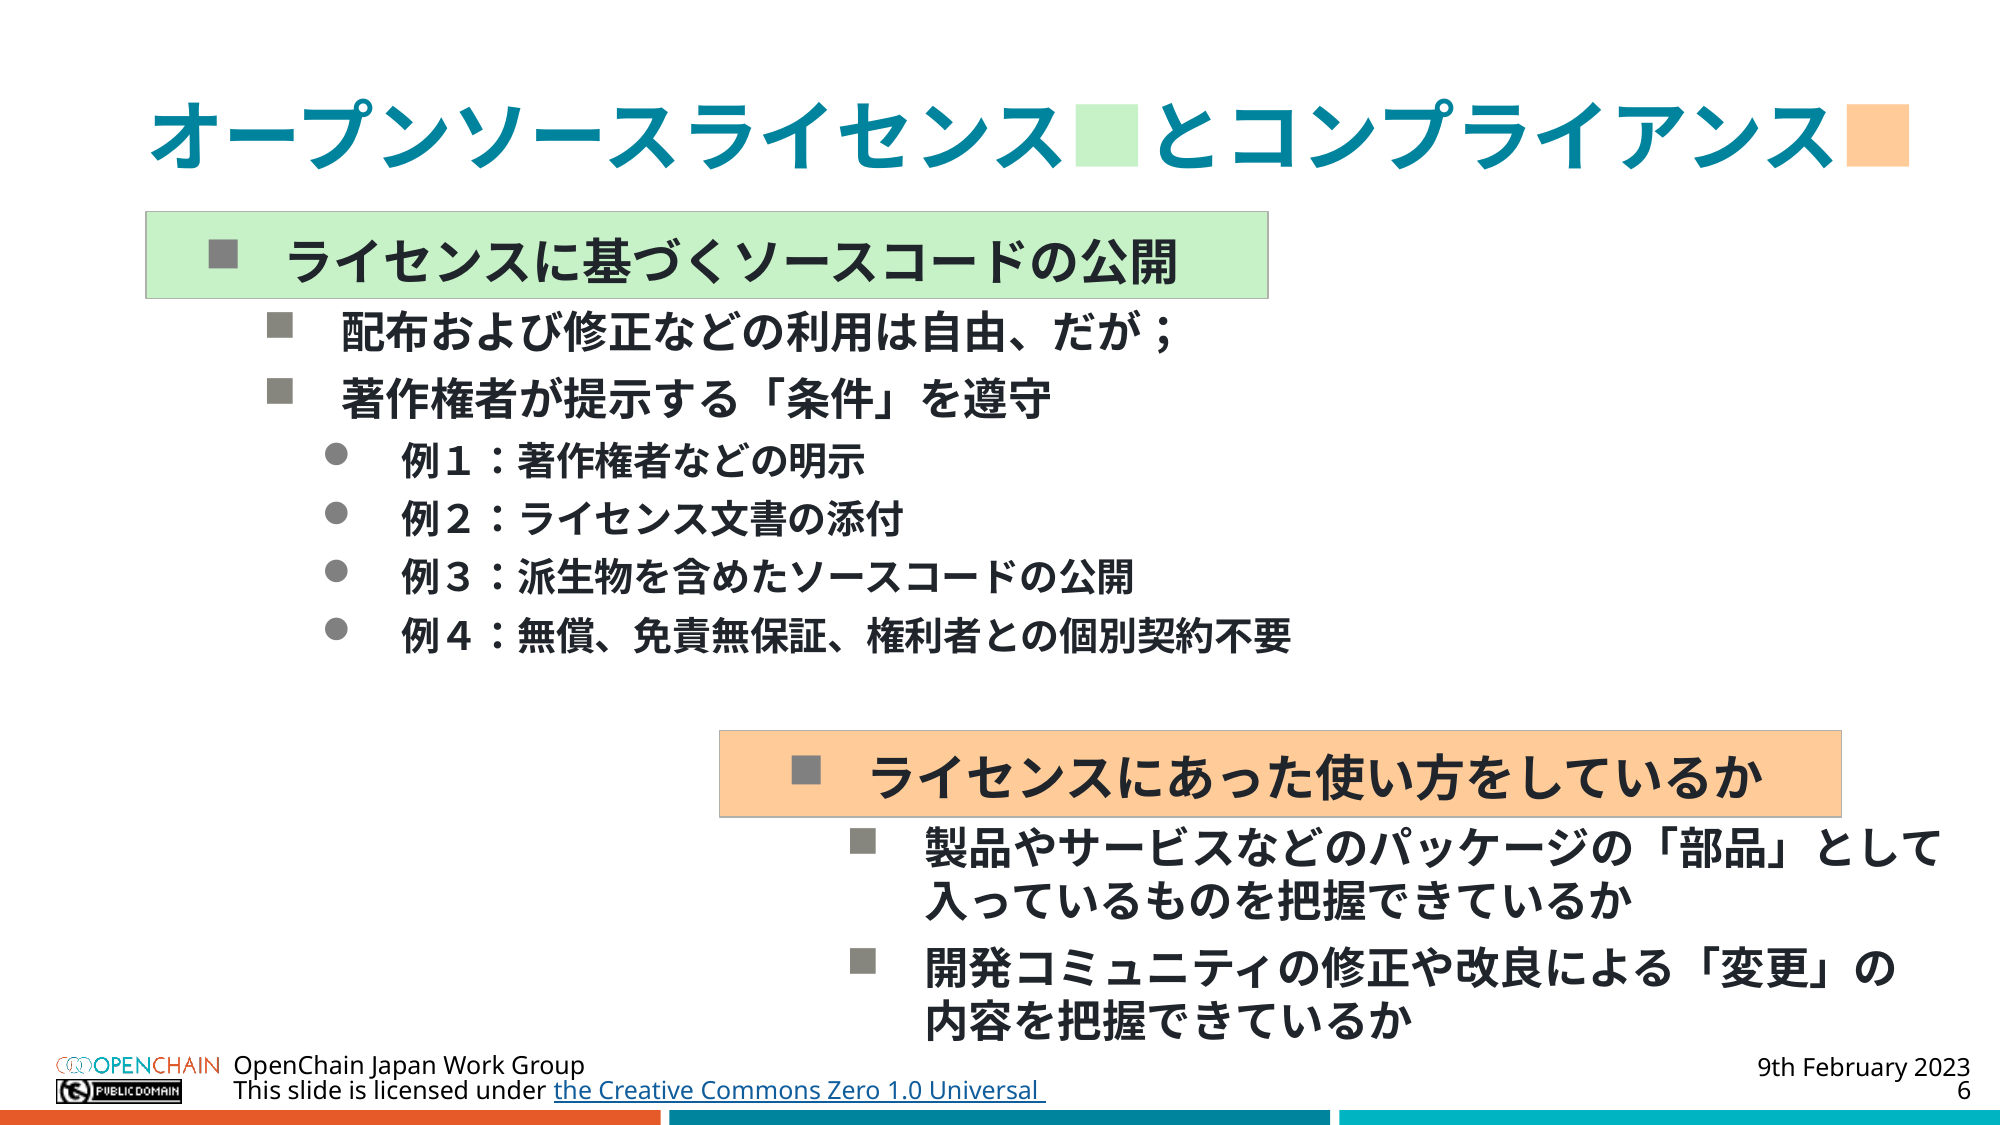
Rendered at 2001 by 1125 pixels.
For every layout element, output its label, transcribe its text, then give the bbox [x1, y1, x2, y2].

text_box [719, 730, 1842, 817]
footer OpenChain Japan Work Group [218, 1053, 690, 1077]
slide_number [1536, 1052, 1987, 1079]
slide_number 6 [1536, 1079, 1987, 1103]
picture [56, 1079, 182, 1104]
picture [56, 1056, 218, 1074]
text_box ライセンスにあった使い方をしているか 製品やサービスなどのパッケージの「部品」として入っているものを把握できているか 開発コミュニティの修正や改良による「変更」の 内容を把握できているか [787, 746, 1950, 1030]
title オープンソースライセンス■とコンプライアンス■ [146, 87, 1950, 193]
list ライセンスに基づくソースコードの公開 配布および修正などの利用は自由、だが； 著作権者が提示する「条件」を遵守 例１：著作権者などの明示 例２：ライセンス文書の添付 例３：派生物を含めたソースコードの公開 例４：無償、免責無保証、権利者との個別契約不要 [204, 230, 1353, 712]
text_box [145, 211, 1268, 299]
